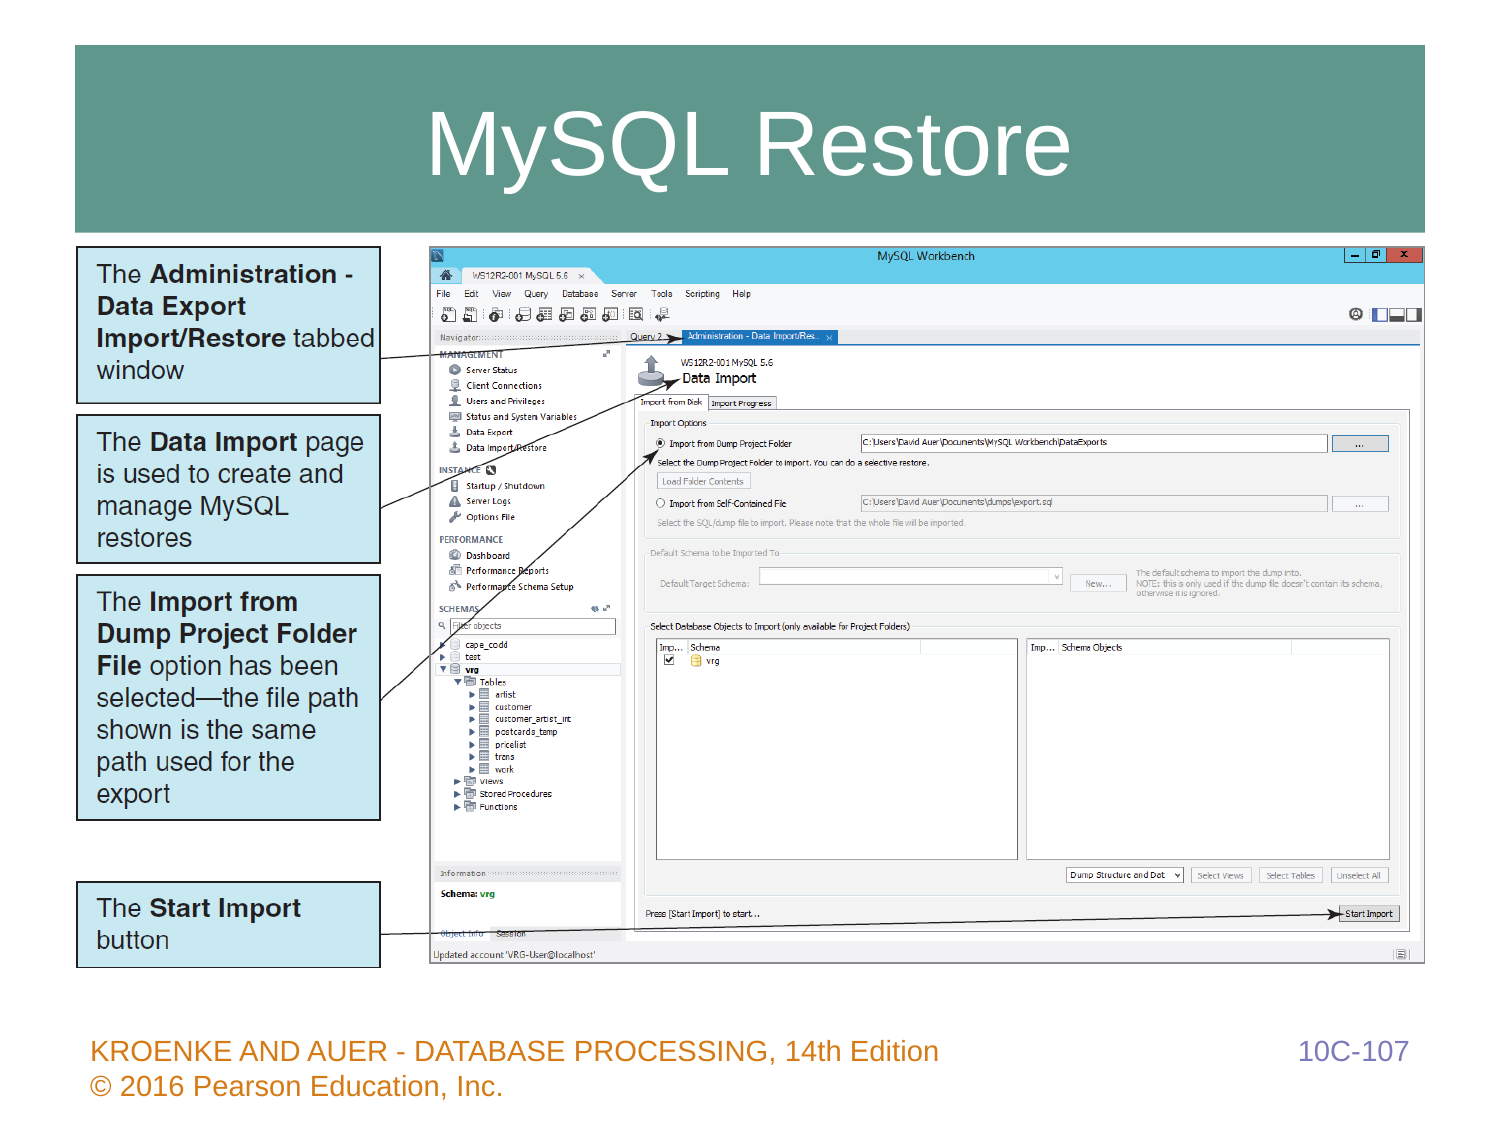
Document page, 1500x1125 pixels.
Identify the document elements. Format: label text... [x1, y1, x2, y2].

footer KROENKE AND AUER - DATABASE PROCESSING, 14th Edition © 2016 Pearson Education, Inc. [74, 1024, 963, 1104]
slide_number 10C-107 [1074, 1024, 1426, 1103]
title MySQL Restore [74, 44, 1426, 233]
picture [76, 246, 1426, 968]
